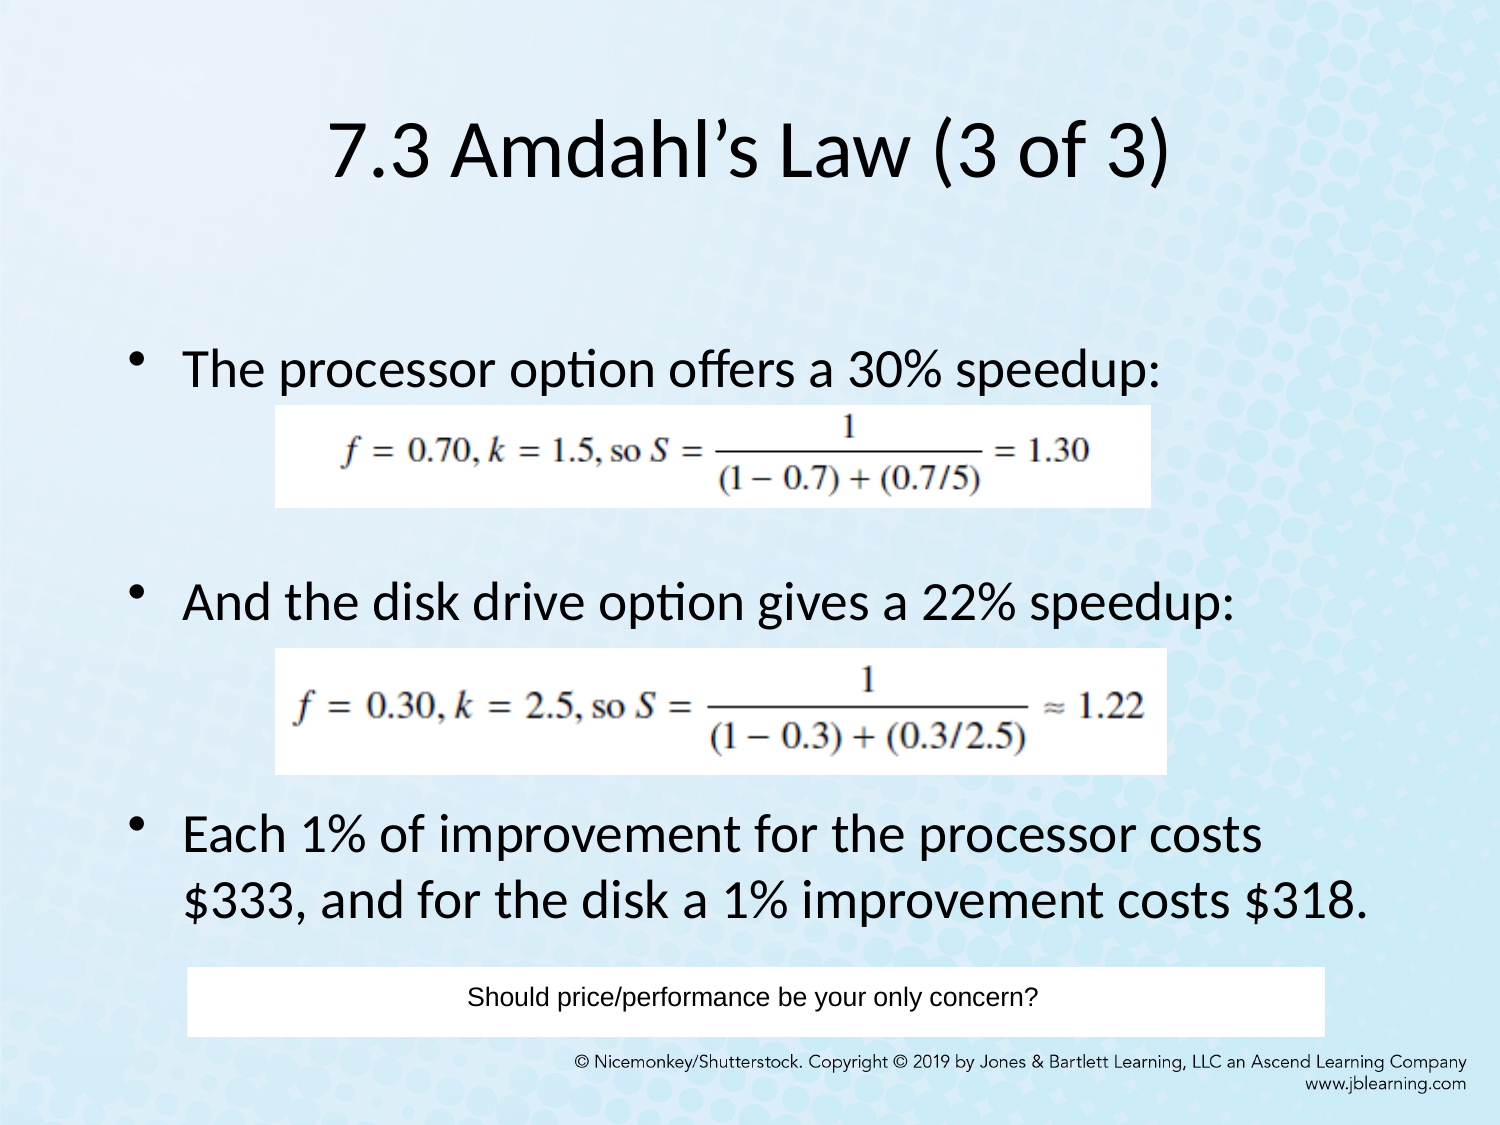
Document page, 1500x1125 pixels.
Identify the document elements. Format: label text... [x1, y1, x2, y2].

list The processor option offers a 30% speedup: And the disk drive option gives a 22% speedup: Each 1% of improvement for the processor costs $333, and for the disk a 1% improvement costs $318. [112, 324, 1388, 1000]
title 7.3 Amdahl’s Law (3 of 3) [112, 50, 1388, 238]
picture [0, 0, 1500, 1125]
text_box Should price/performance be your only concern? [187, 967, 1325, 1037]
